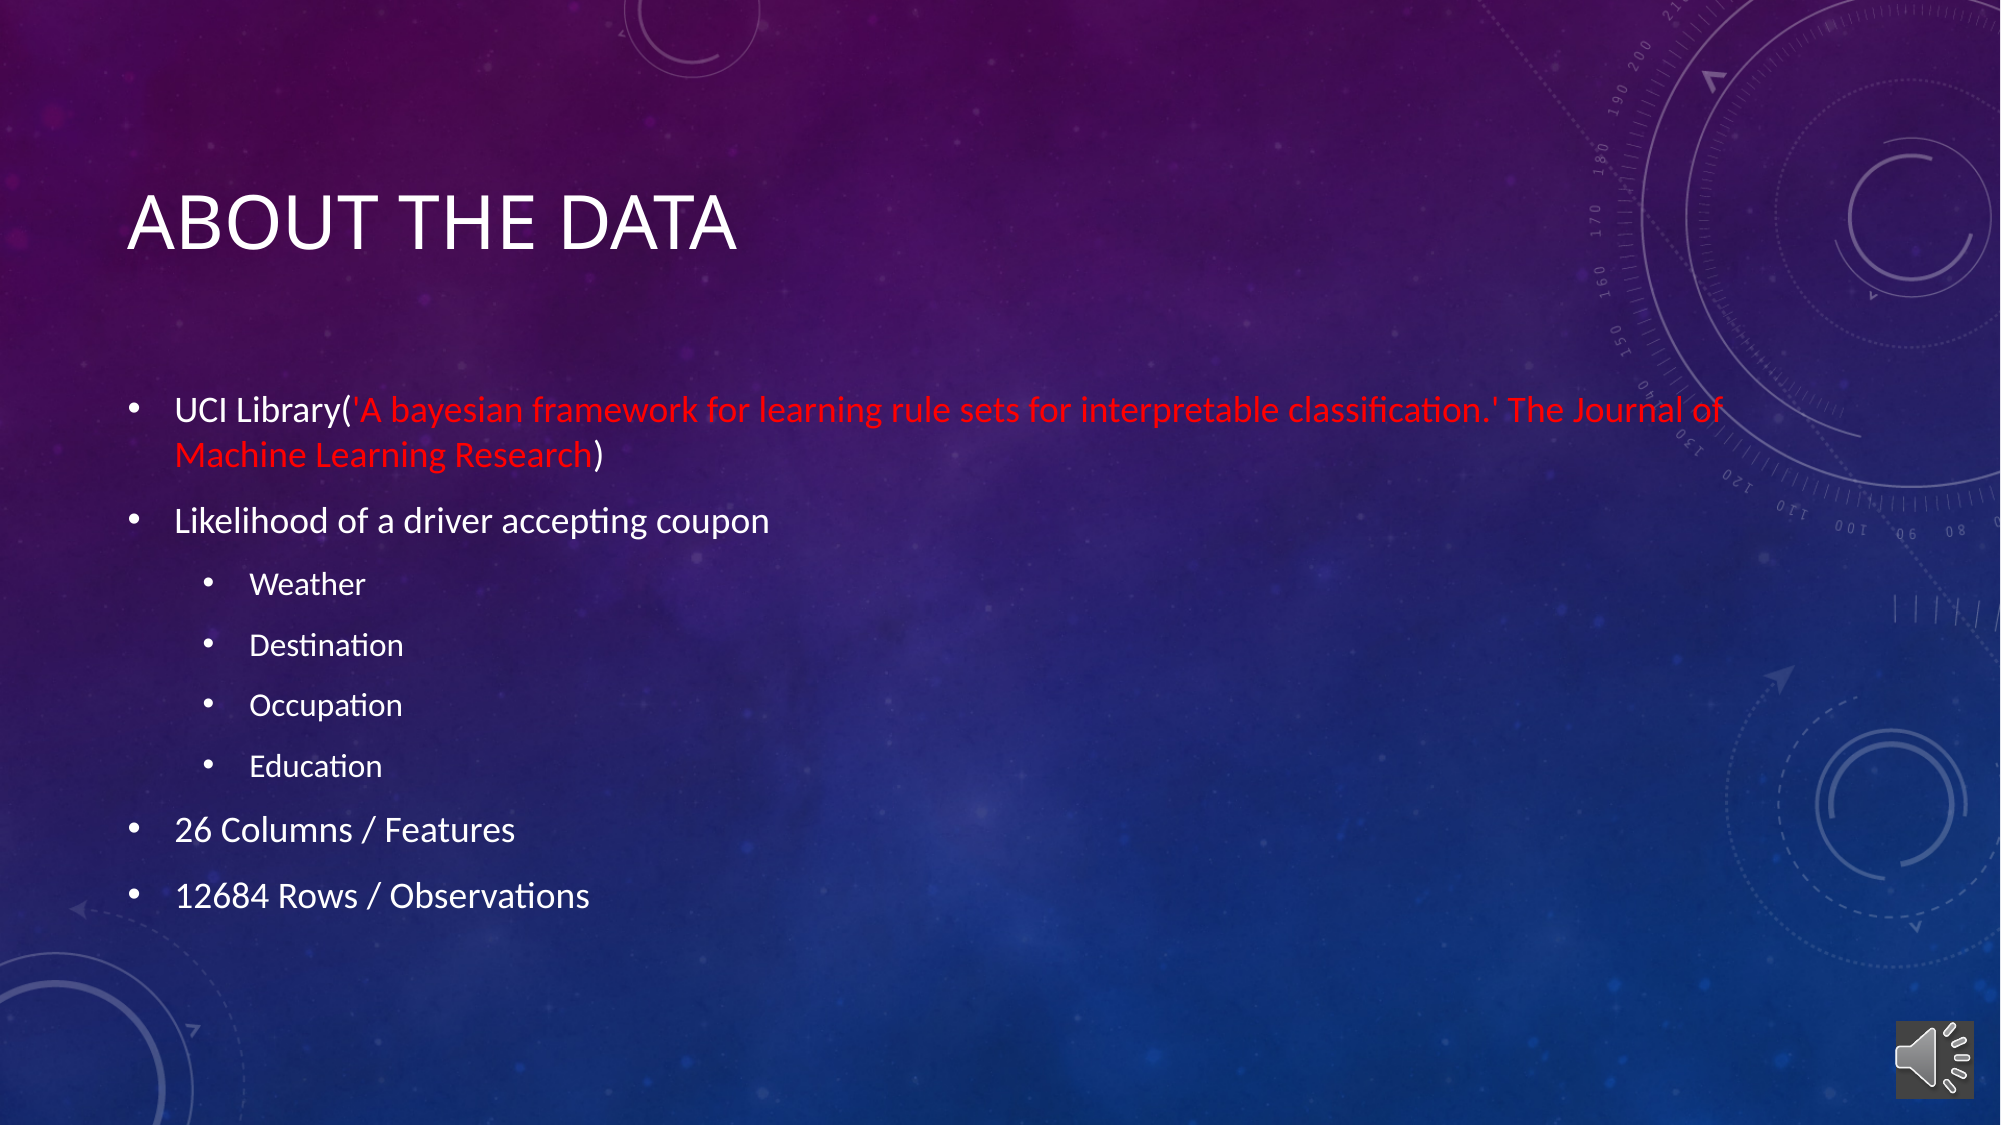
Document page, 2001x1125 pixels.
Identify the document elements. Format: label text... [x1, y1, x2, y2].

picture [0, 0, 2001, 1125]
title About the data [112, 99, 1775, 339]
list UCI Library('A bayesian framework for learning rule sets for interpretable classification.' The Journal of Machine Learning Research) Likelihood of a driver accepting coupon Weather Destination Occupation Education 26 Columns / Features 12684 Rows / Observations [112, 351, 1775, 950]
